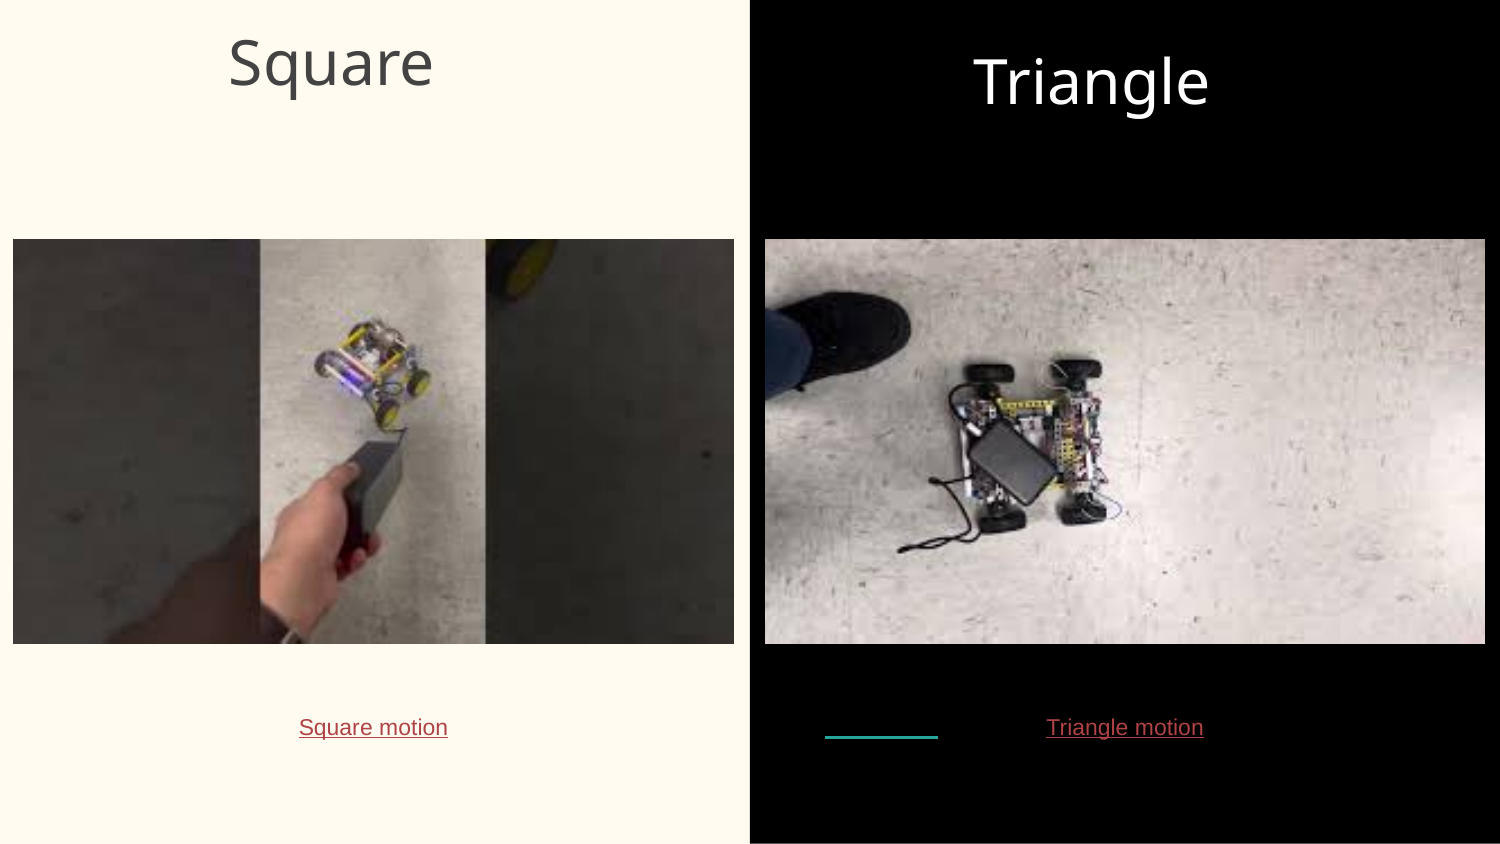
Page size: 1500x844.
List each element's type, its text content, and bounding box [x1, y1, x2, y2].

text_box Square [5, 7, 708, 119]
picture [13, 238, 734, 644]
text_box Triangle [774, 27, 1476, 139]
text_box Triangle motion [879, 698, 1372, 754]
picture [765, 238, 1485, 644]
text_box Square motion [127, 698, 620, 754]
